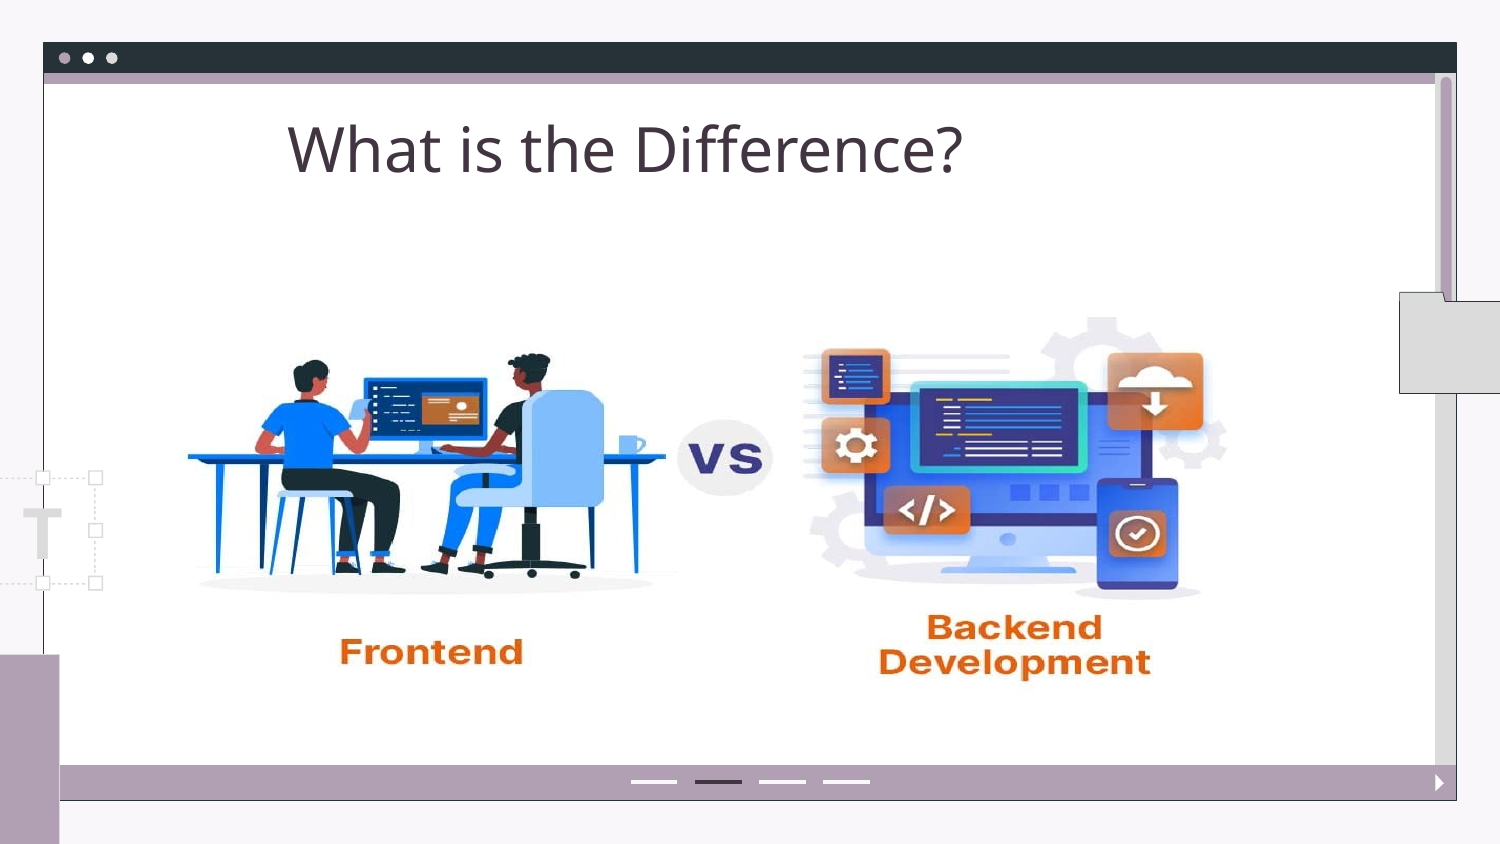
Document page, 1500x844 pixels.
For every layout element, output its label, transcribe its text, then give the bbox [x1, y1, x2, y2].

text_box [0, 654, 60, 844]
picture [162, 205, 1275, 733]
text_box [630, 779, 871, 785]
title What is the Difference? [272, 94, 1118, 190]
